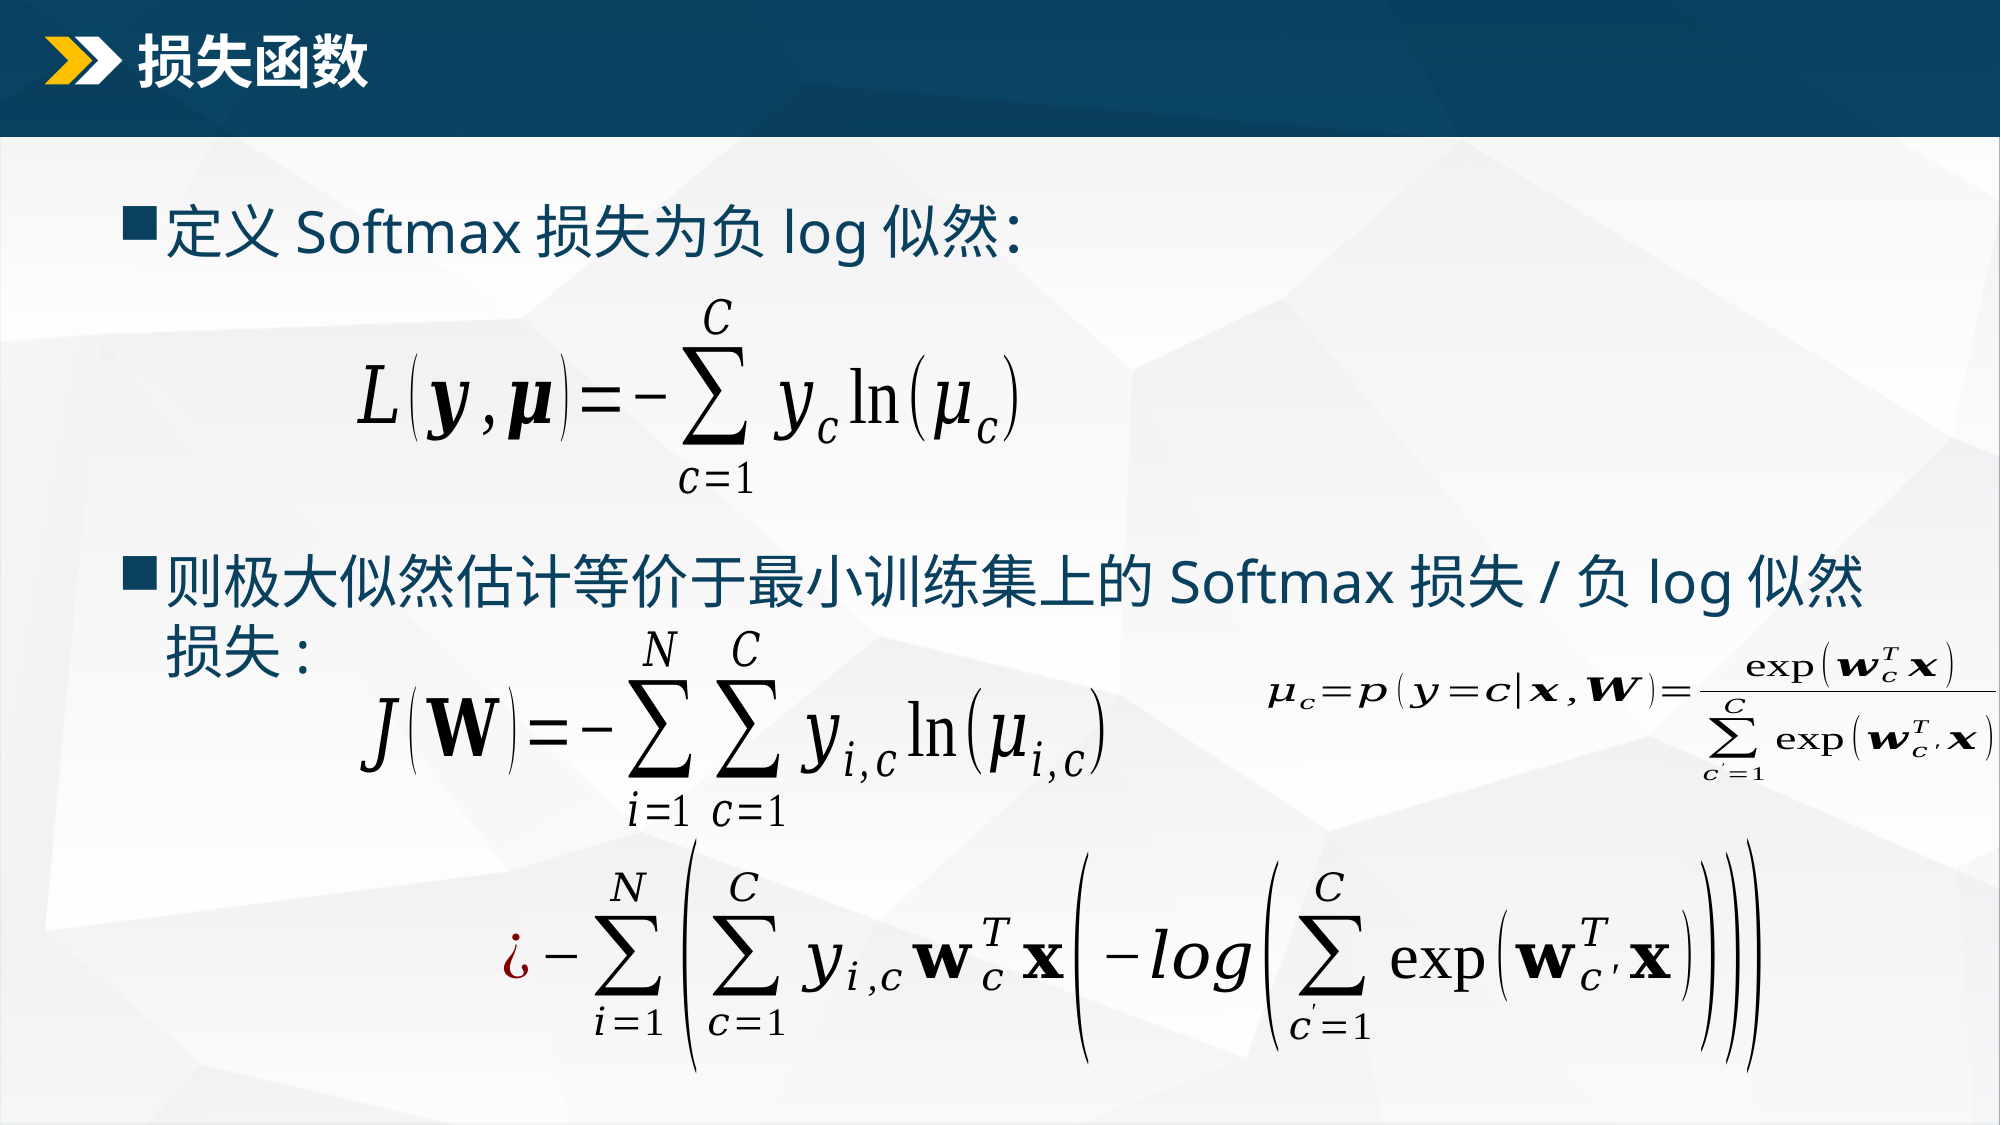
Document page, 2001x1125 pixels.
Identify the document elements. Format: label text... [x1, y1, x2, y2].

title 损失函数 [122, 25, 1723, 137]
picture [0, 0, 2000, 1125]
list 定义Softmax损失为负log似然： 则极大似然估计等价于最小训练集上的Softmax损失/负log似然损失: [103, 188, 1935, 1048]
